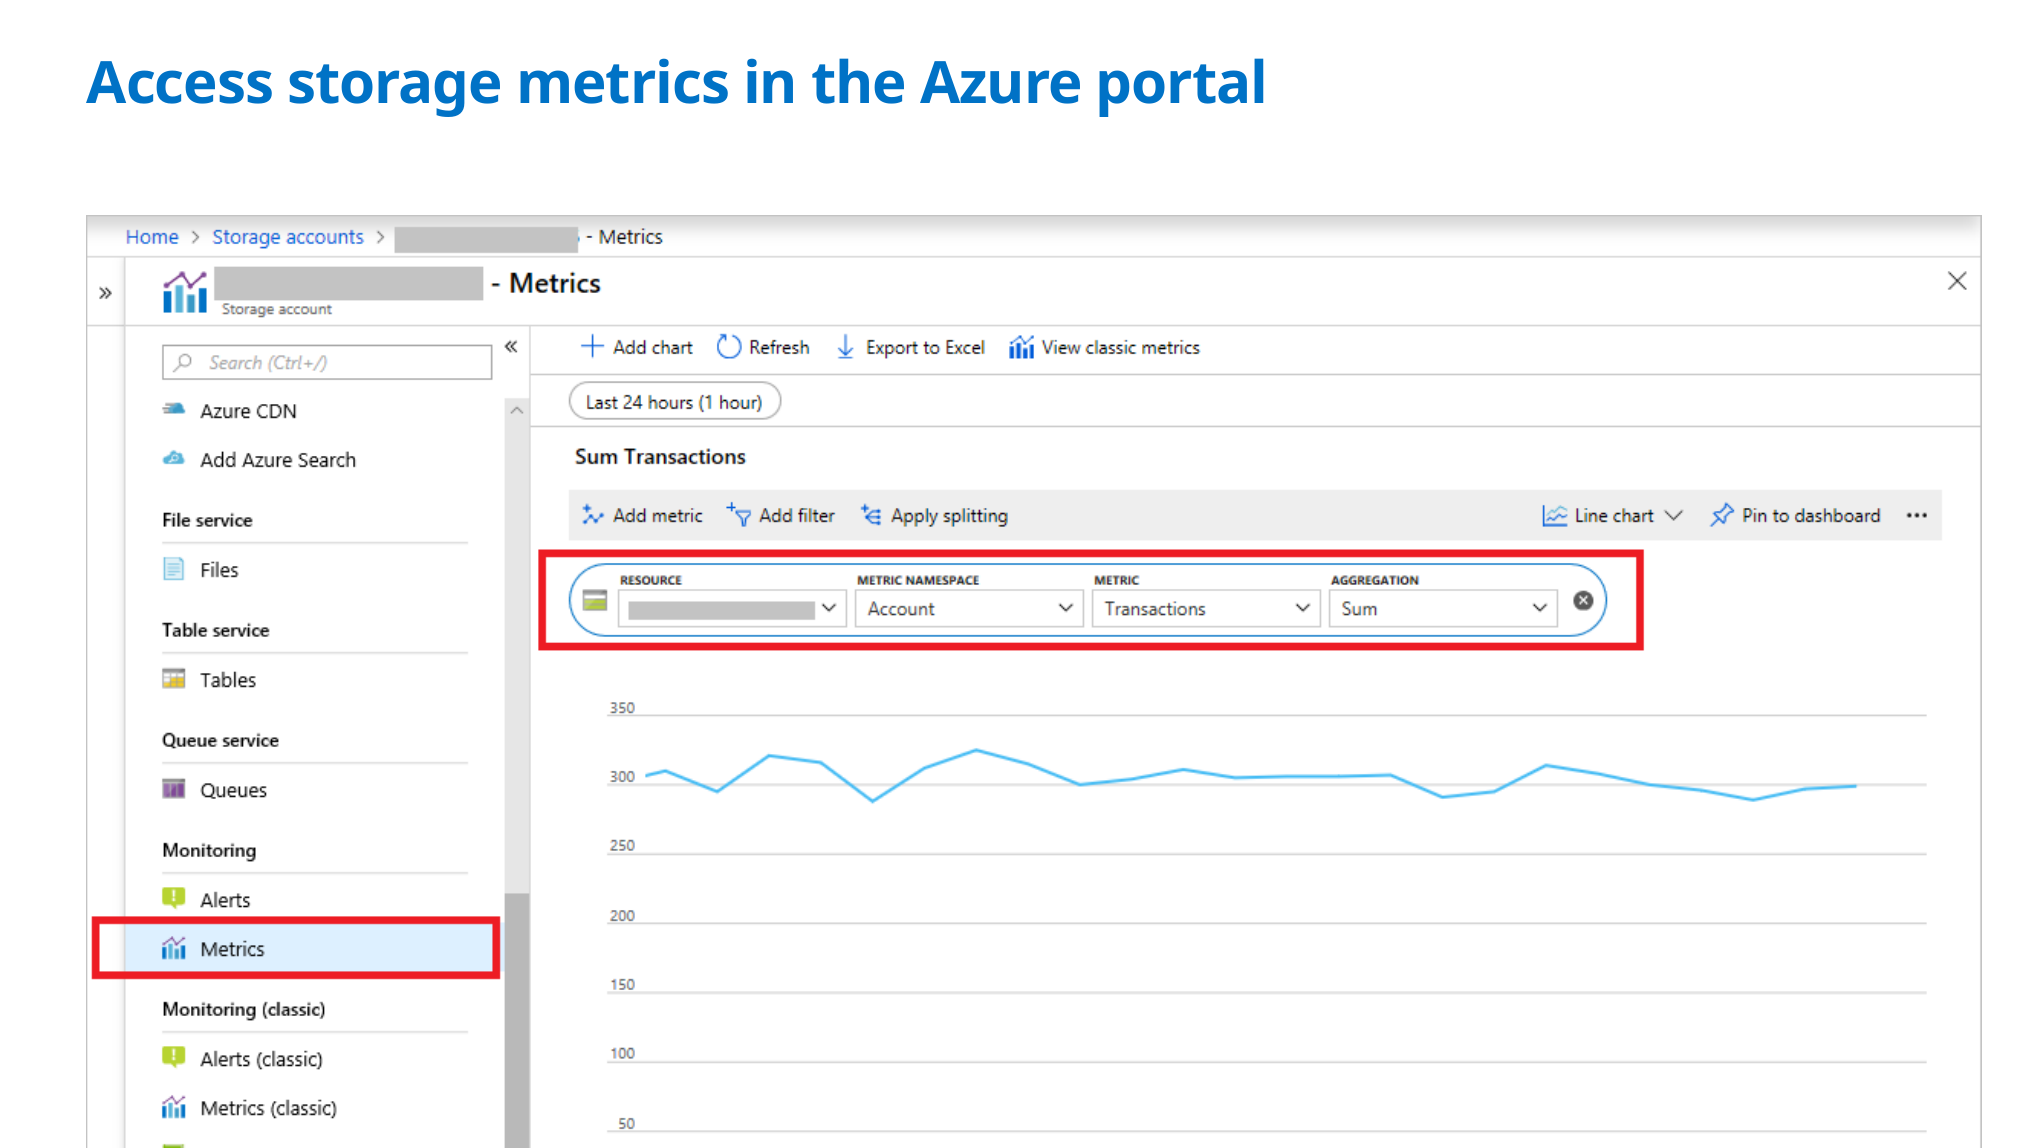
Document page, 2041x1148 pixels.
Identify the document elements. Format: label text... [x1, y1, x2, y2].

picture [86, 215, 1982, 1148]
title Access storage metrics in the Azure portal [86, 38, 1953, 164]
